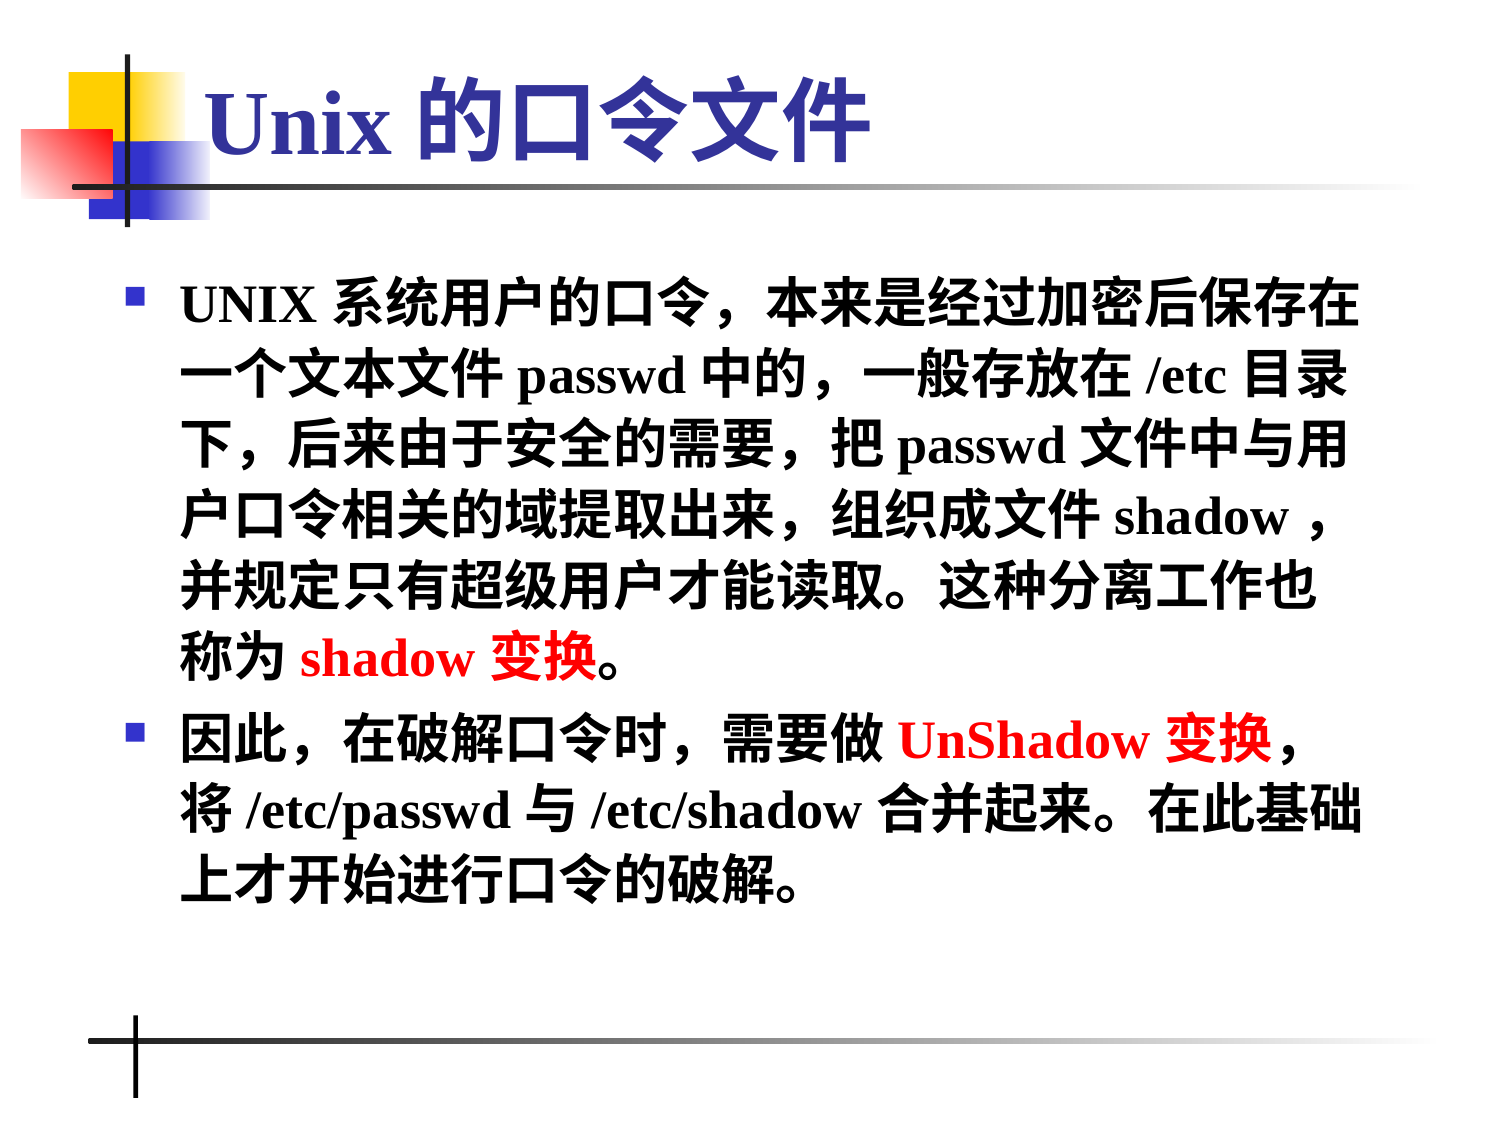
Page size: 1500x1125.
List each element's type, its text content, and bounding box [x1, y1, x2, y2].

list UNIX系统用户的口令，本来是经过加密后保存在一个文本文件passwd中的，一般存放在/etc目录下，后来由于安全的需要，把passwd文件中与用户口令相关的域提取出来，组织成文件shadow，并规定只有超级用户才能读取。这种分离工作也称为shadow变换。 因此，在破解口令时，需要做UnShadow变换，将/etc/passwd与/etc/shadow合并起来。在此基础上才开始进行口令的破解。 [107, 254, 1384, 931]
title Unix的口令文件 [188, 23, 1468, 181]
